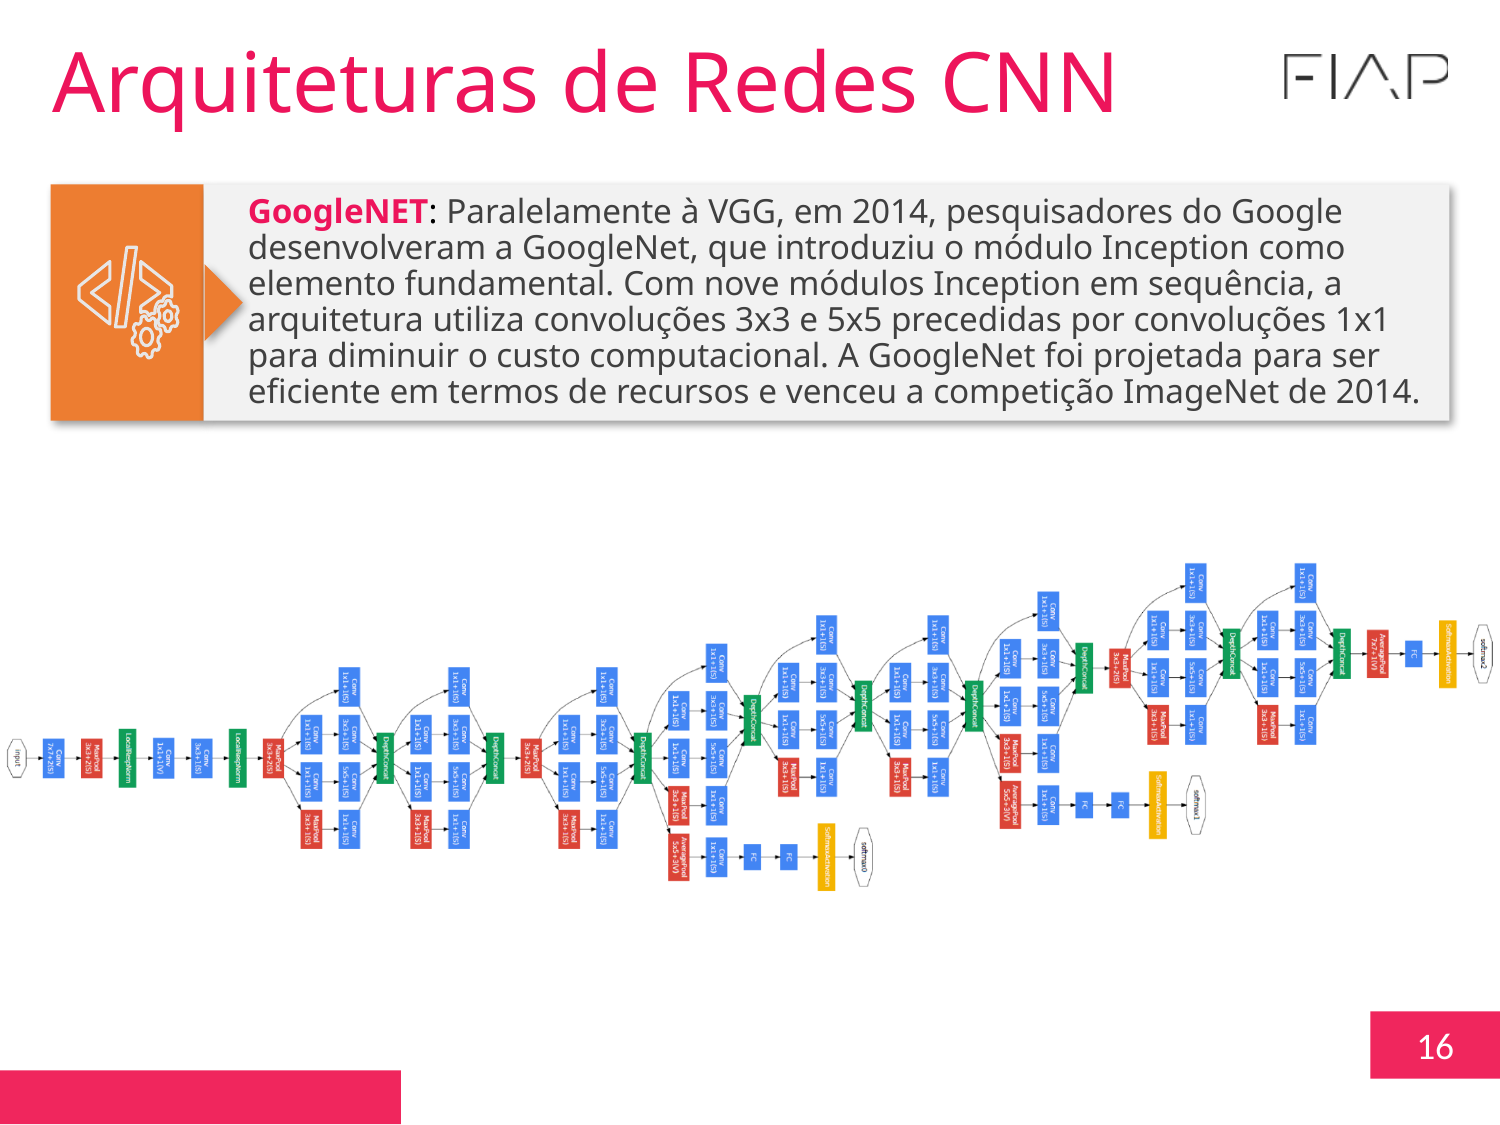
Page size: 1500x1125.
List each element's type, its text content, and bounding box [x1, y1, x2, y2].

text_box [50, 184, 1450, 421]
text_box Arquiteturas de Redes CNN [37, 21, 1353, 137]
picture [0, 562, 1500, 899]
